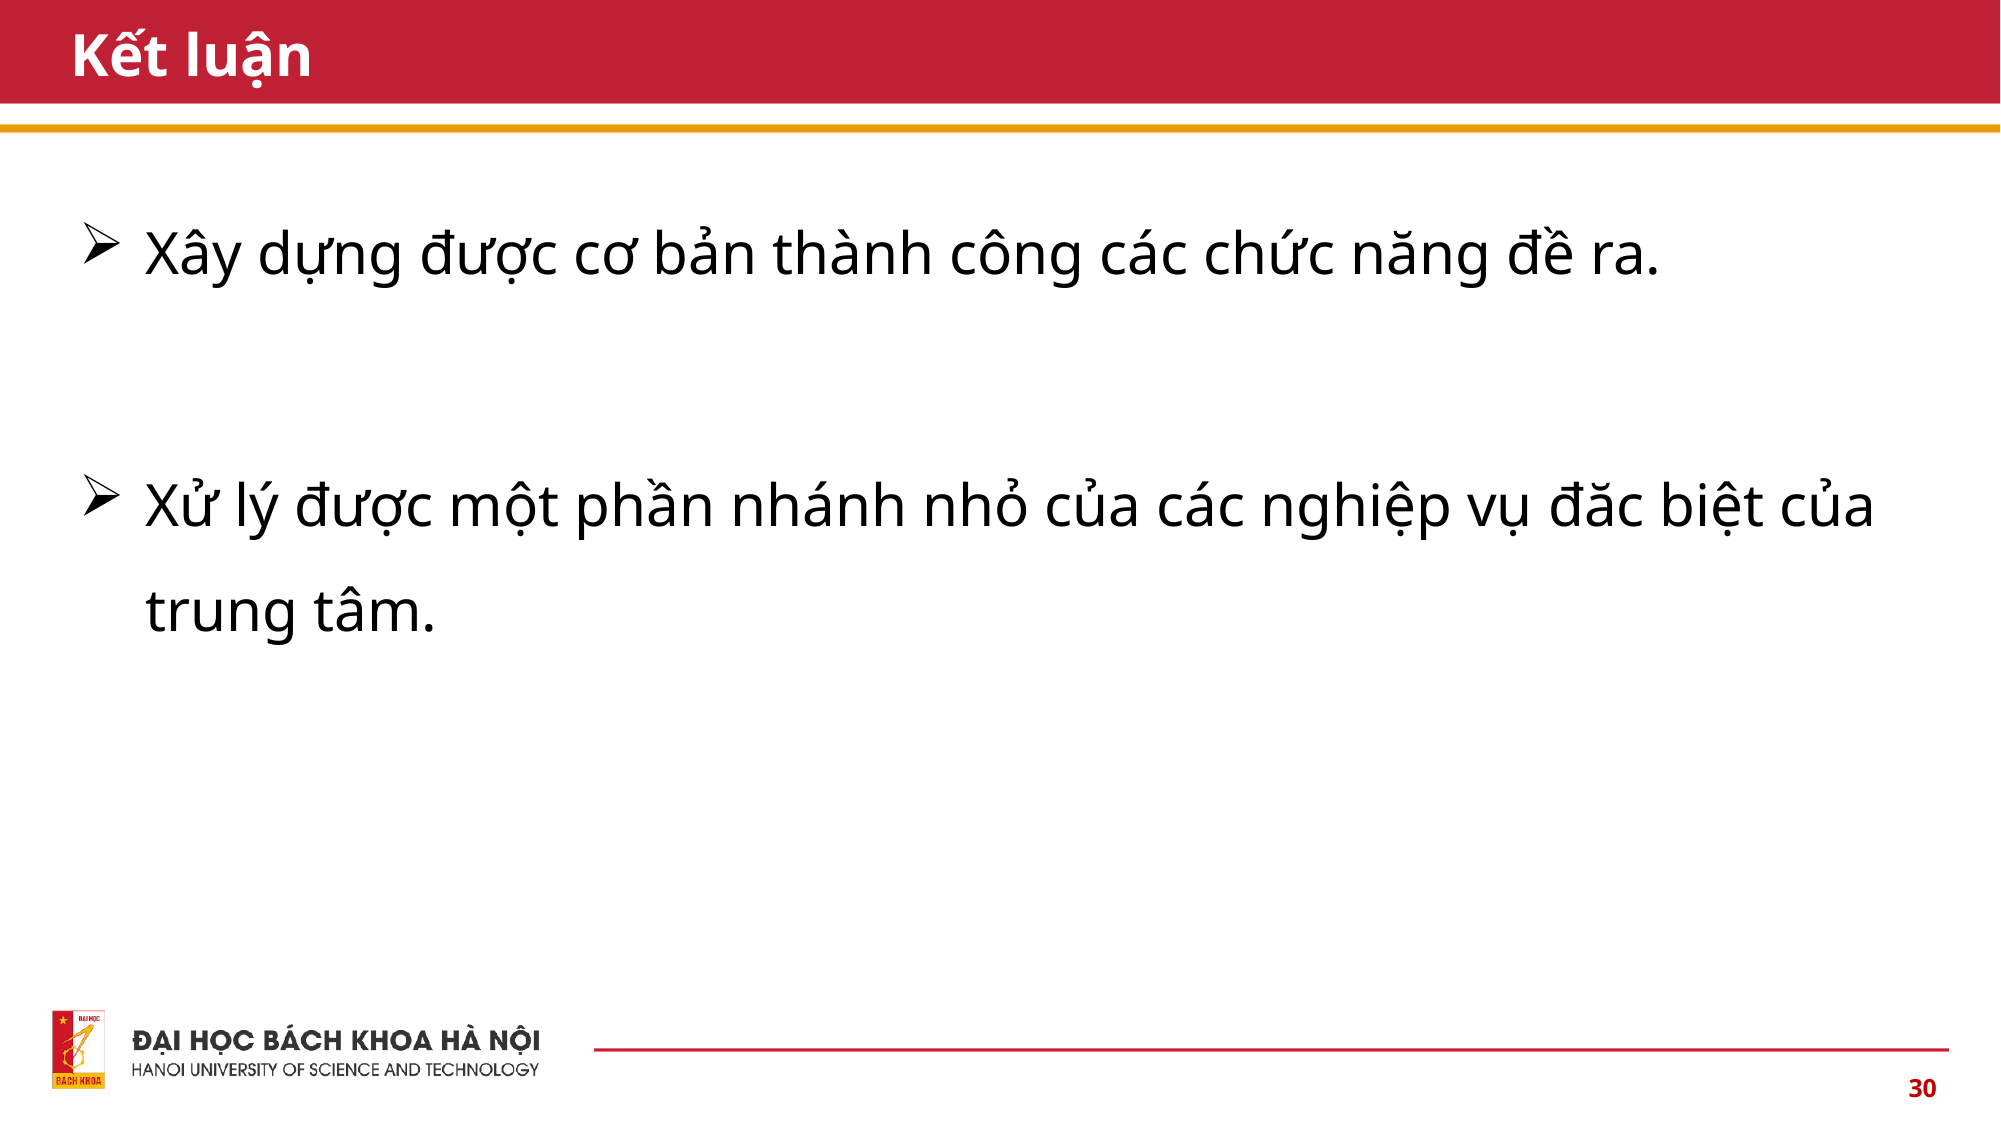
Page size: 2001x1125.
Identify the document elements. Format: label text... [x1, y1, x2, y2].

picture [0, 0, 2001, 1125]
title Kết luận [55, 18, 1945, 90]
slide_number 30 [1502, 1065, 1953, 1125]
list Xây dựng được cơ bản thành công các chức năng đề ra. Xử lý được một phần nhánh nhỏ của các nghiệp vụ đăc biệt của trung tâm. [55, 173, 1945, 979]
